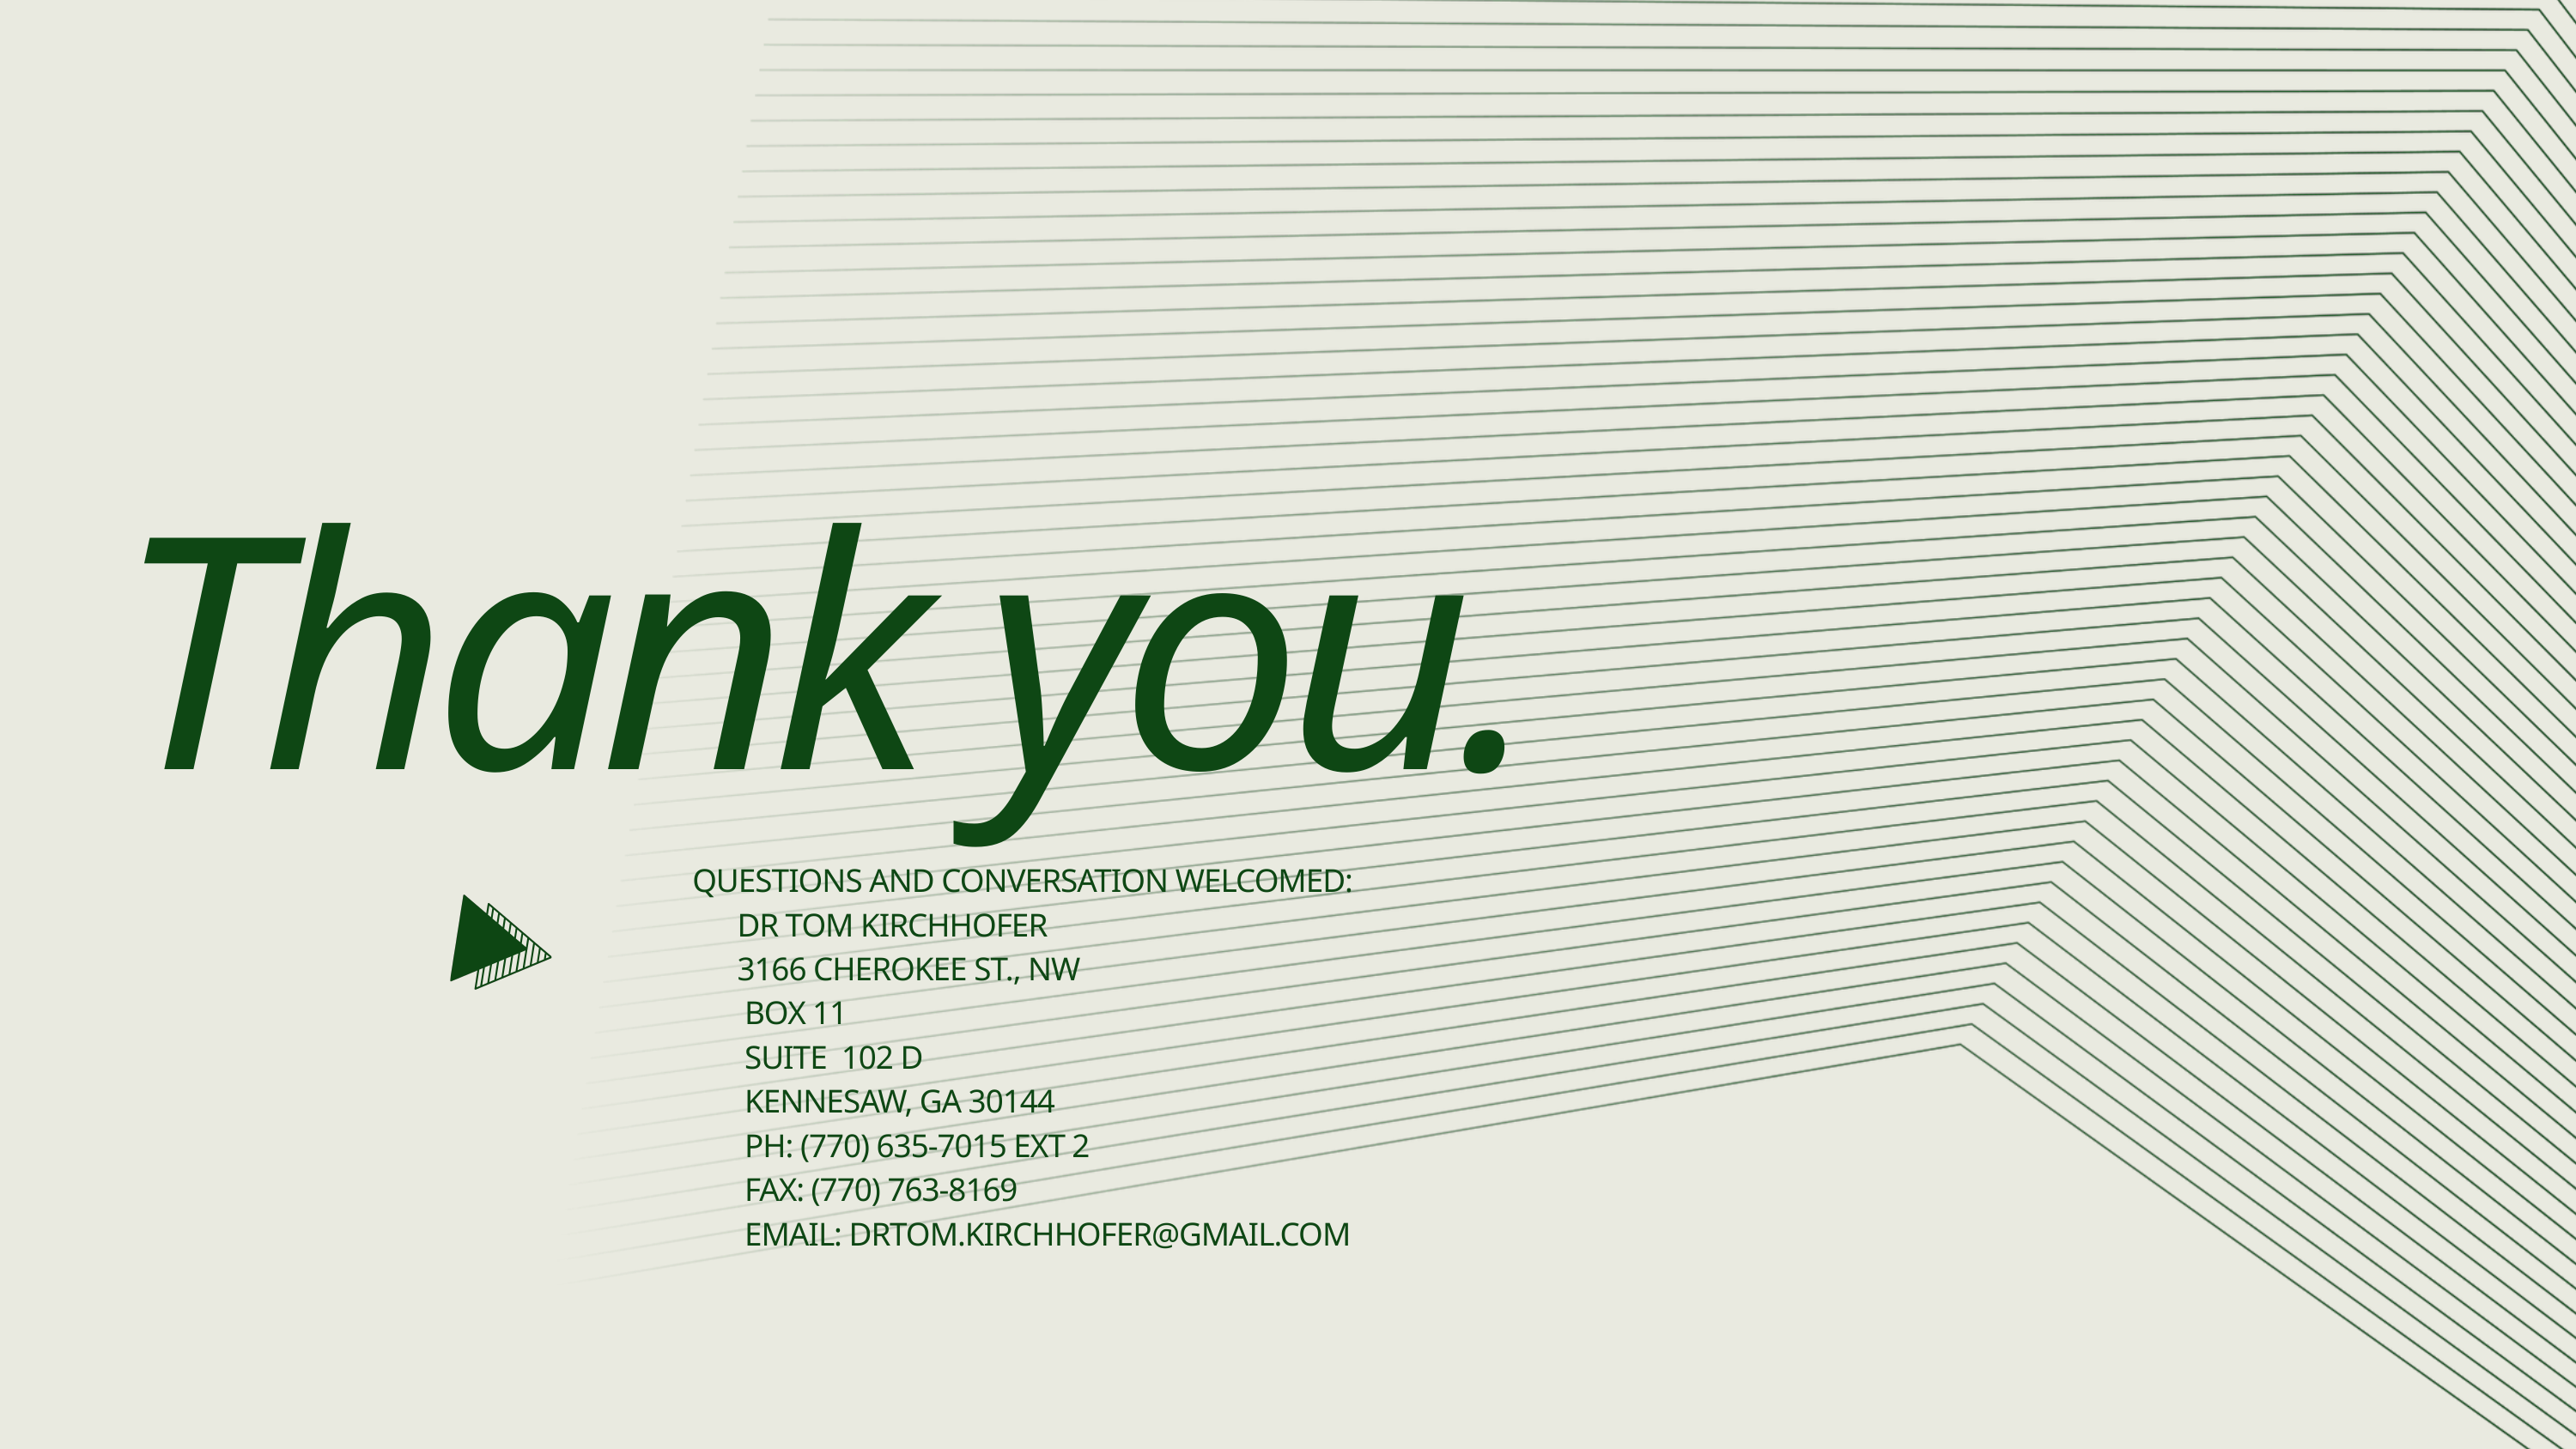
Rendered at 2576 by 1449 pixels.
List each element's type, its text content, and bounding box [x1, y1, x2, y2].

text_box [551, 0, 2576, 1449]
text_box QUESTIONS AND CONVERSATION WELCOMED: DR TOM KIRCHHOFER 3166 CHEROKEE ST., NW BOX 11 SUITE 102 D KENNESAW, GA 30144 PH: (770) 635-7015 EXT 2 FAX: (770) 763-8169 EMAIL: DRTOM.KIRCHHOFER@GMAIL.COM [692, 854, 1411, 1385]
text_box Thank you. [115, 380, 2432, 834]
text_box [450, 894, 552, 990]
